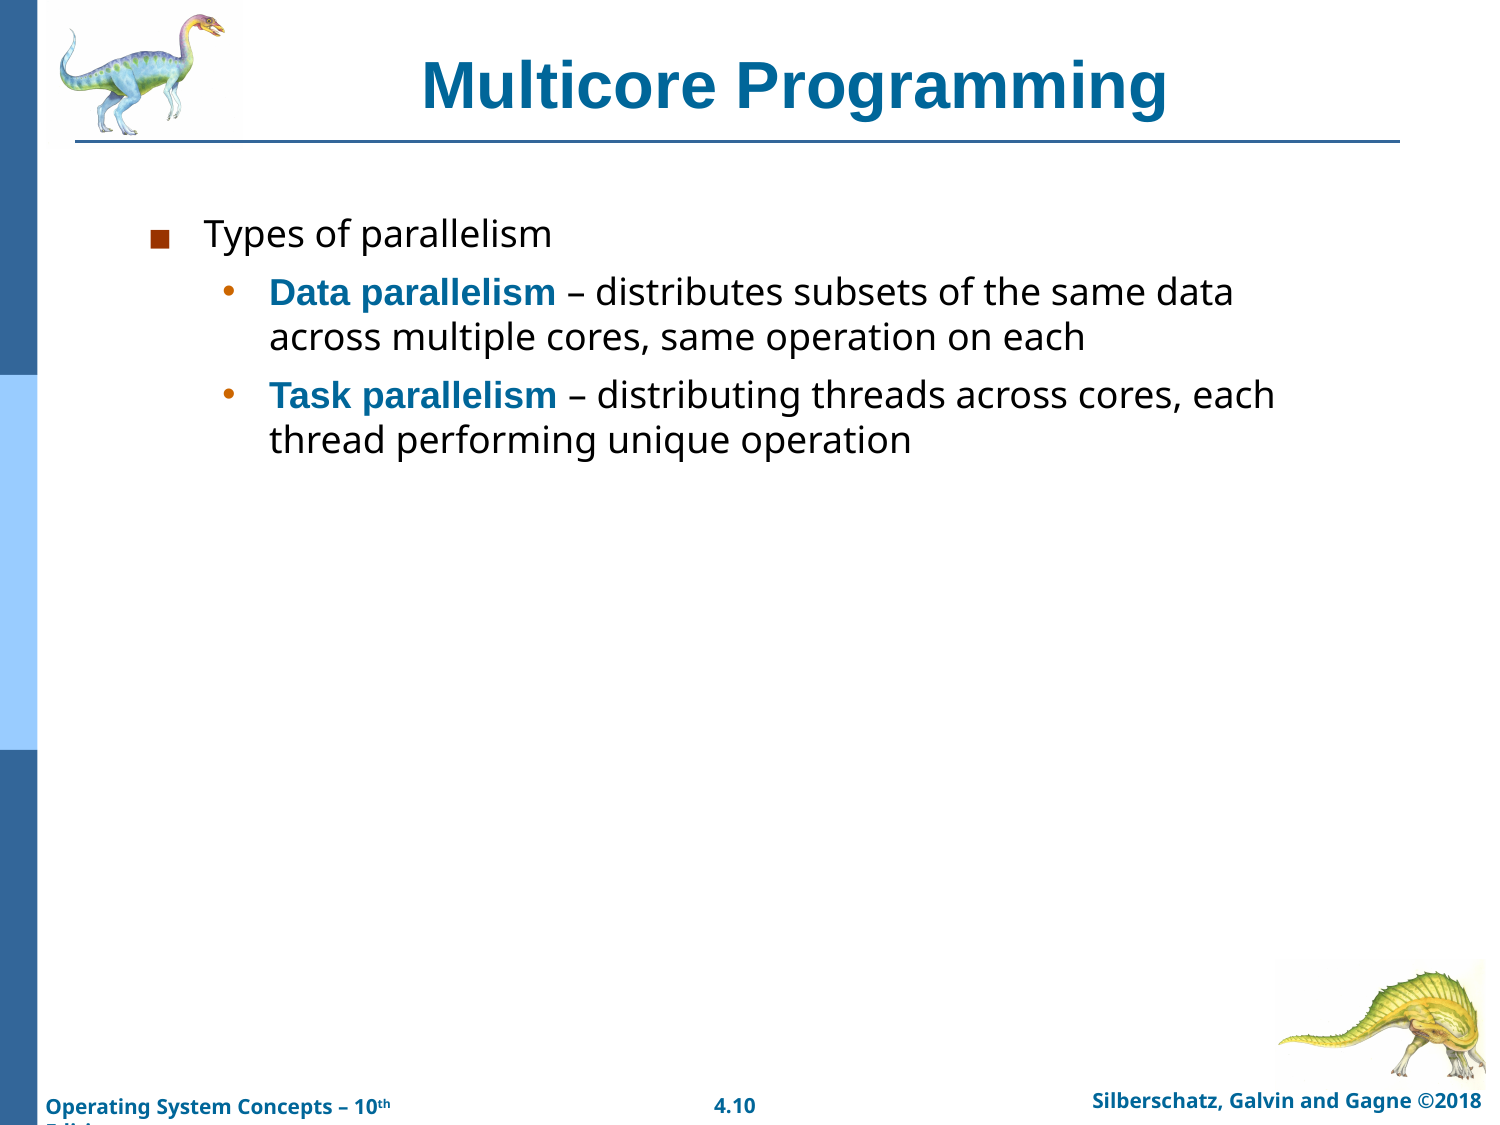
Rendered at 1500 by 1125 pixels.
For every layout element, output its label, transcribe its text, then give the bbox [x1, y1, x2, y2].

title Multicore Programming [166, 35, 1425, 130]
picture [46, 0, 243, 149]
list Types of parallelism Data parallelism – distributes subsets of the same data across multiple cores, same operation on each Task parallelism – distributing threads across cores, each thread performing unique operation [132, 202, 1307, 946]
picture [1275, 959, 1486, 1090]
